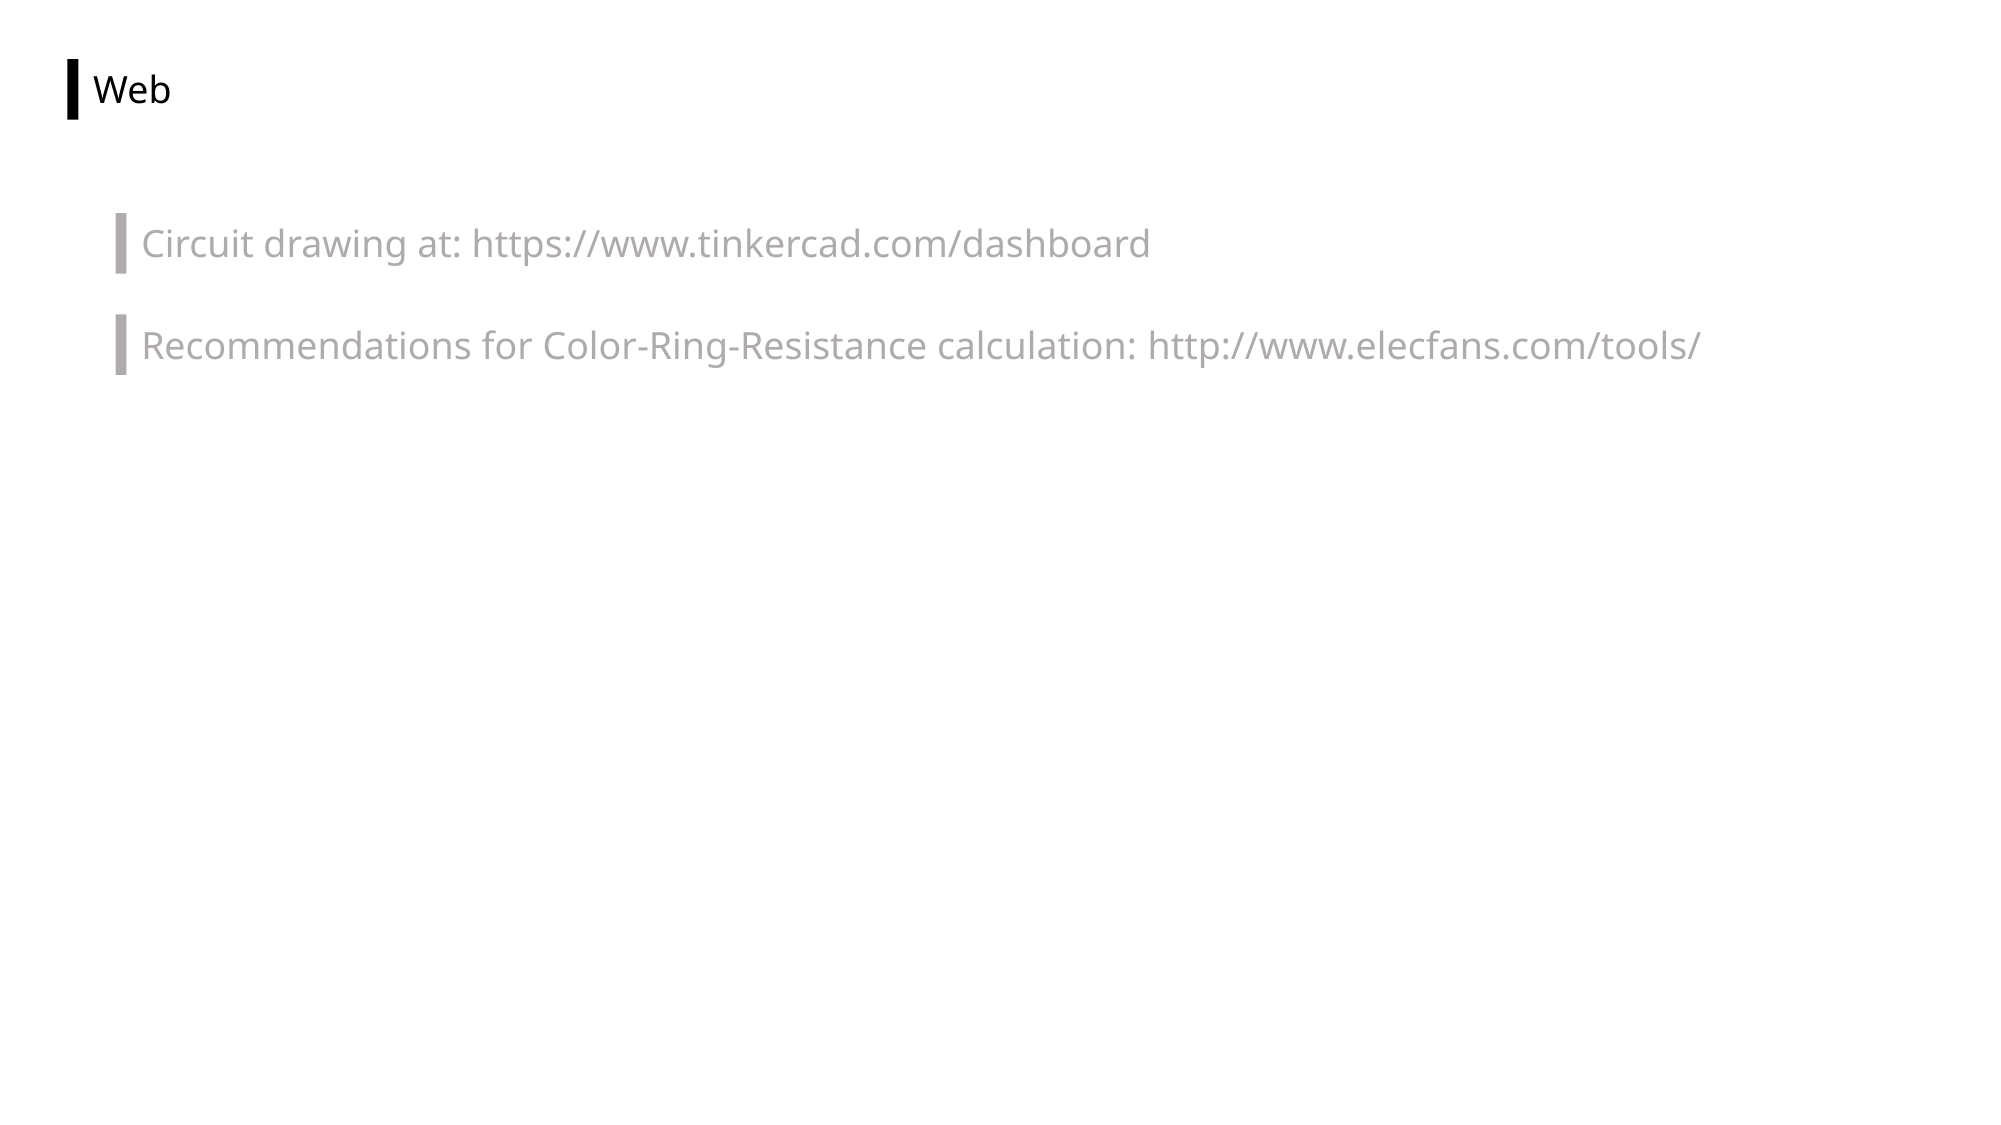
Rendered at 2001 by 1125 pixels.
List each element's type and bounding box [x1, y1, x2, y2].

text_box [67, 59, 576, 120]
text_box [115, 213, 1963, 274]
text_box [115, 314, 1963, 375]
